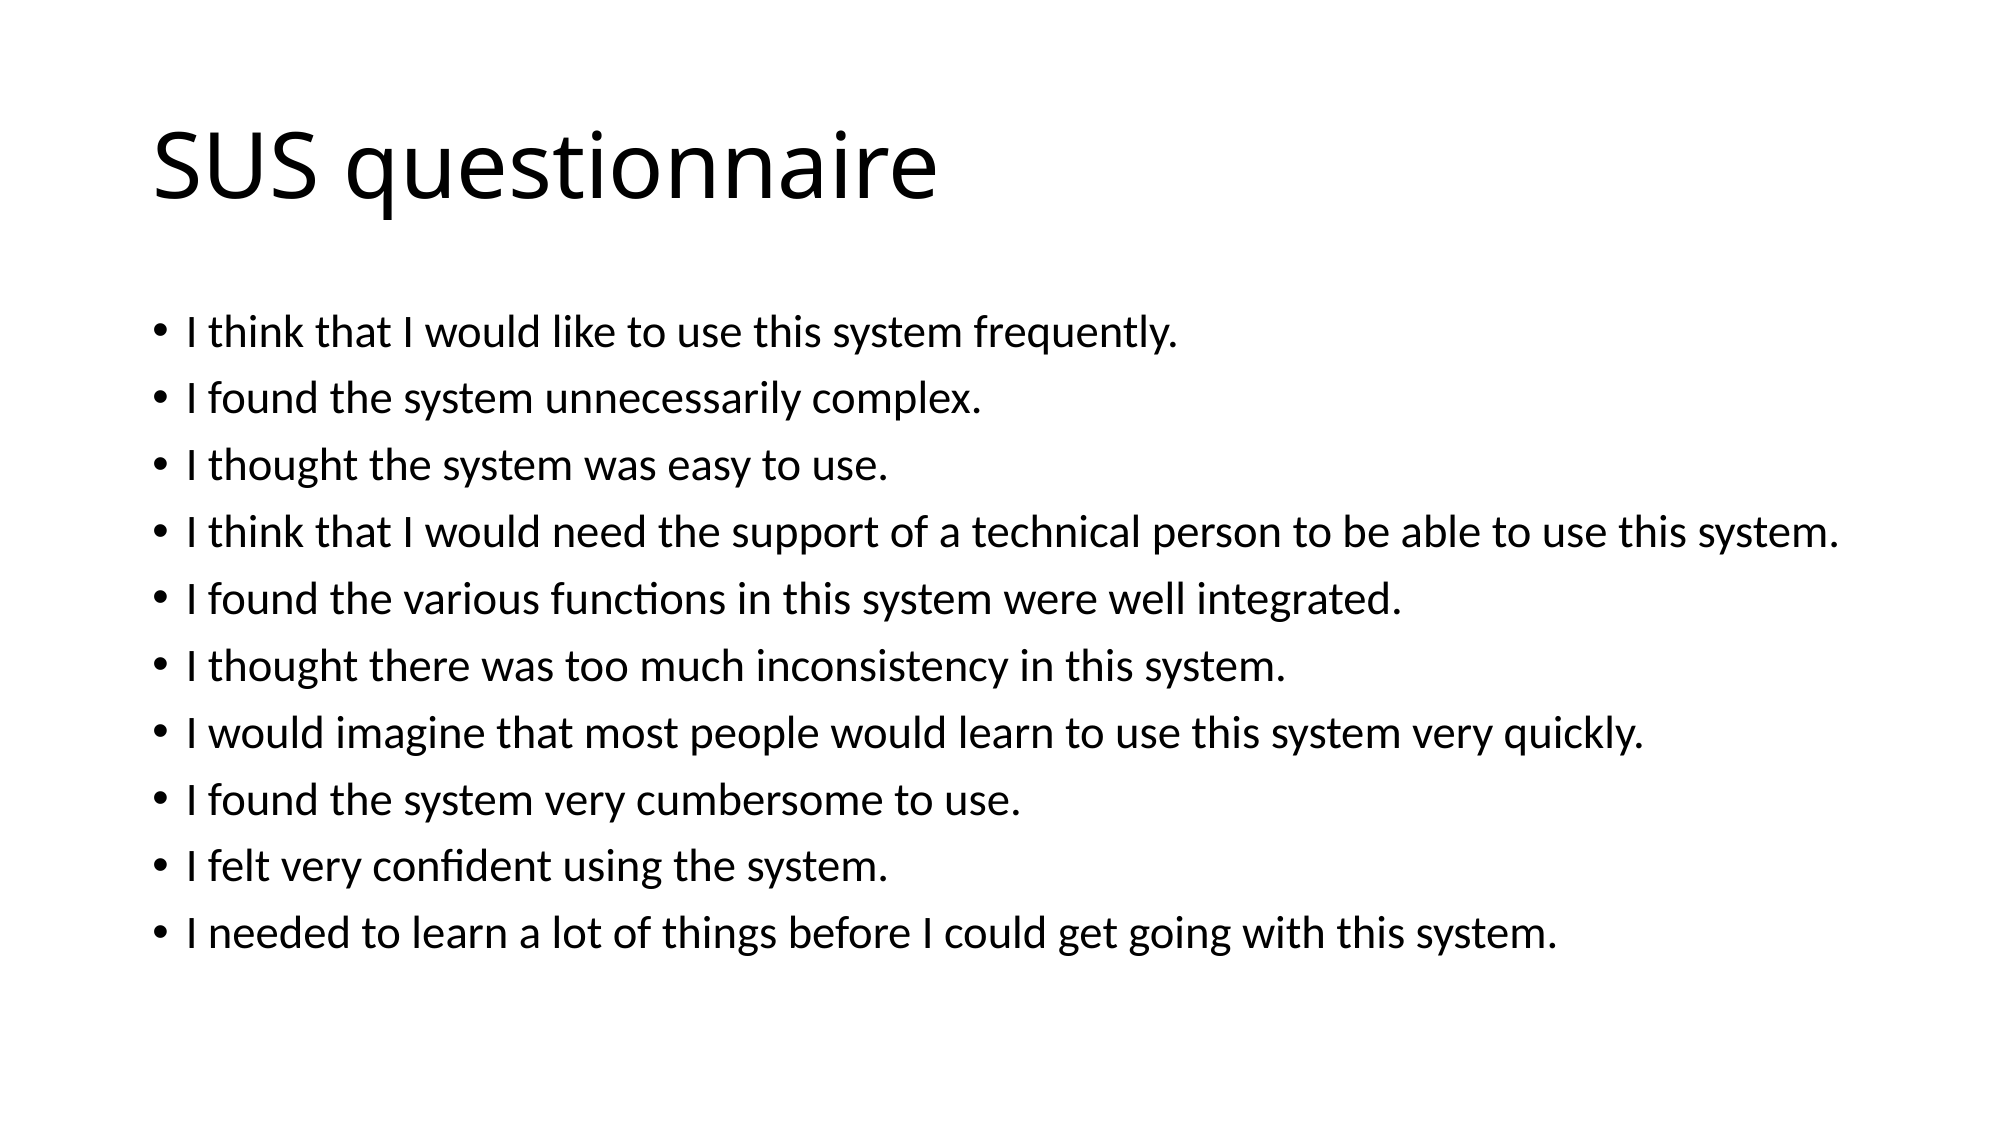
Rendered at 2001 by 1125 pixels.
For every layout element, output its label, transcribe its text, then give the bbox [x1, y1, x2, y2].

list I think that I would like to use this system frequently. I found the system unnecessarily complex. I thought the system was easy to use. I think that I would need the support of a technical person to be able to use this system. I found the various functions in this system were well integrated. I thought there was too much inconsistency in this system. I would imagine that most people would learn to use this system very quickly. I found the system very cumbersome to use. I felt very confident using the system. I needed to learn a lot of things before I could get going with this system. [137, 299, 1863, 1014]
title SUS questionnaire [137, 59, 1863, 278]
